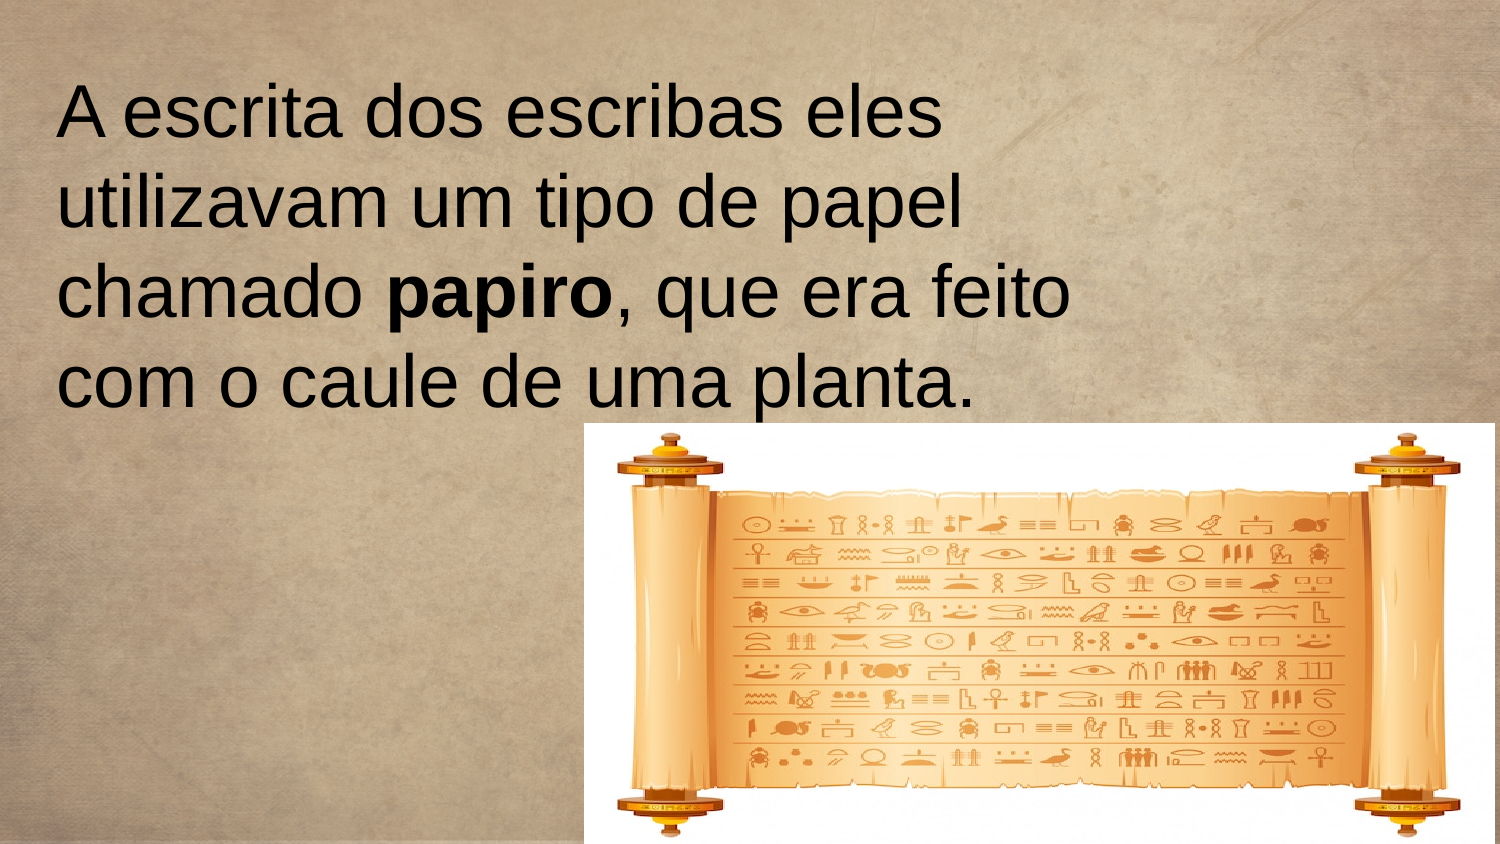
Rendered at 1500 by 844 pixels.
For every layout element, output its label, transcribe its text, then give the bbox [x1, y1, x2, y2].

text_box A escrita dos escribas eles utilizavam um tipo de papel chamado papiro, que era feito com o caule de uma planta. [41, 55, 1187, 431]
picture [0, 0, 1500, 844]
